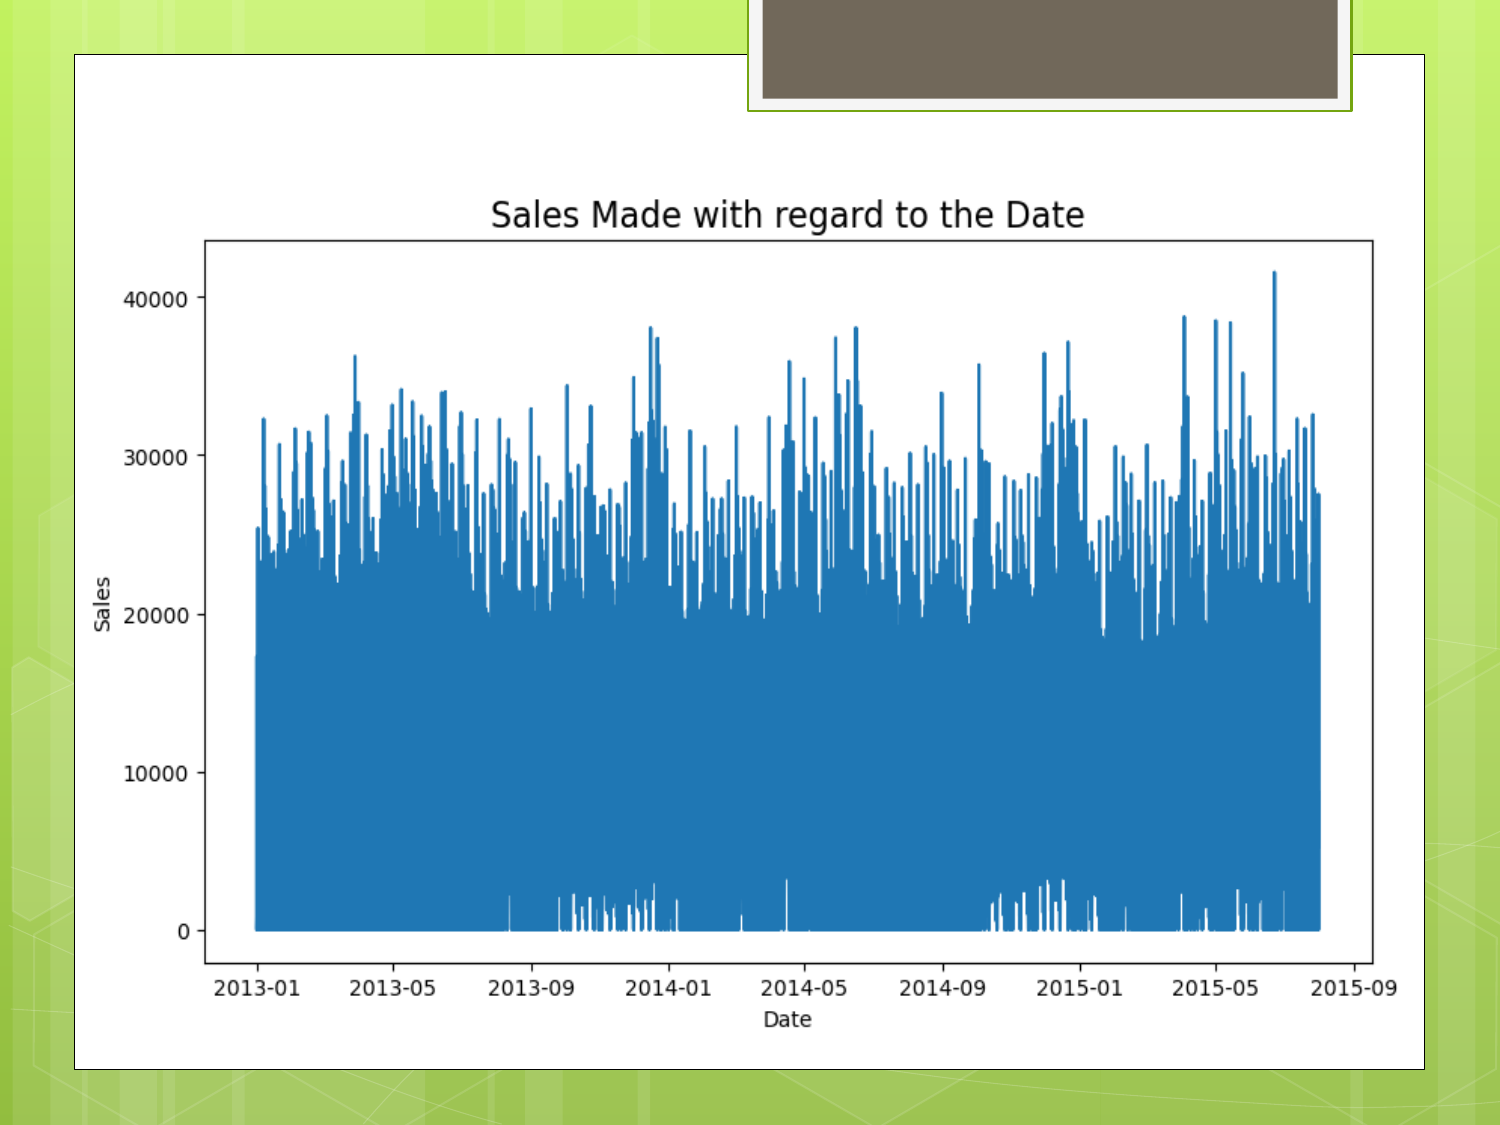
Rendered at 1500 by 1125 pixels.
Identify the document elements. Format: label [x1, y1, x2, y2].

picture [77, 184, 1414, 1046]
